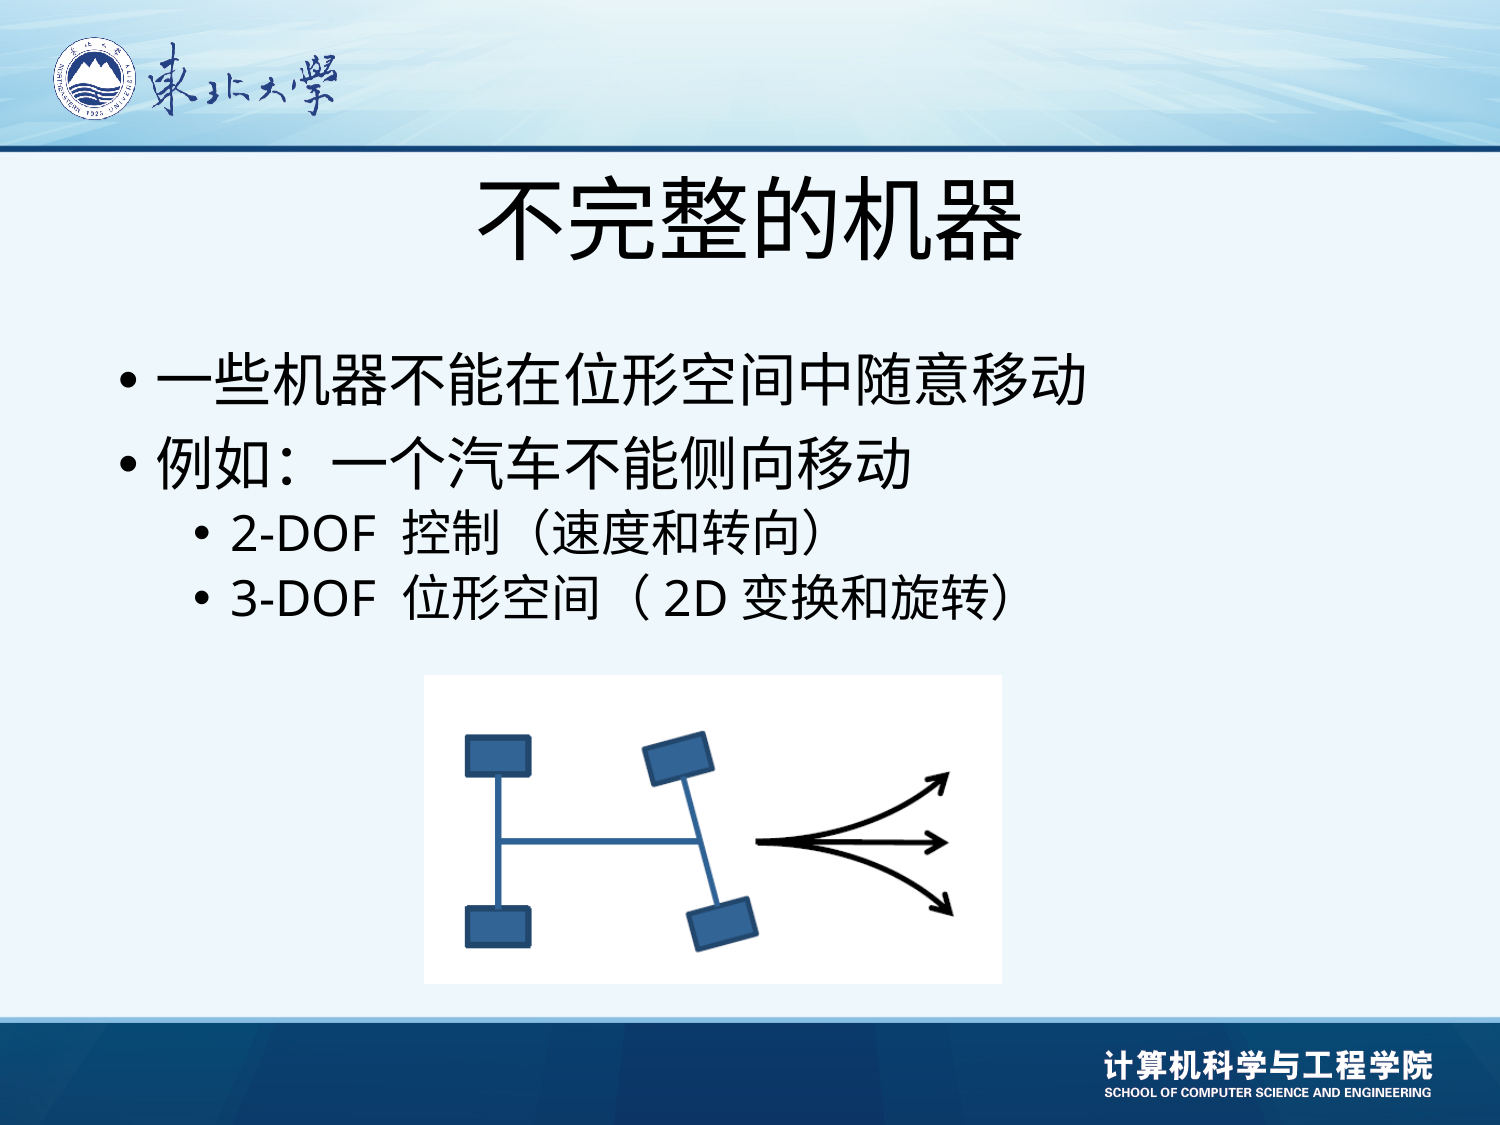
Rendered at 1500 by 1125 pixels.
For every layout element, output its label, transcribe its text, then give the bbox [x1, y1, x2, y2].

title 不完整的机器 [103, 162, 1397, 286]
picture [0, 0, 1500, 1125]
list 一些机器不能在位形空间中随意移动 例如：一个汽车不能侧向移动 2-DOF 控制（速度和转向） 3-DOF 位形空间（2D变换和旋转） [103, 299, 1397, 1014]
